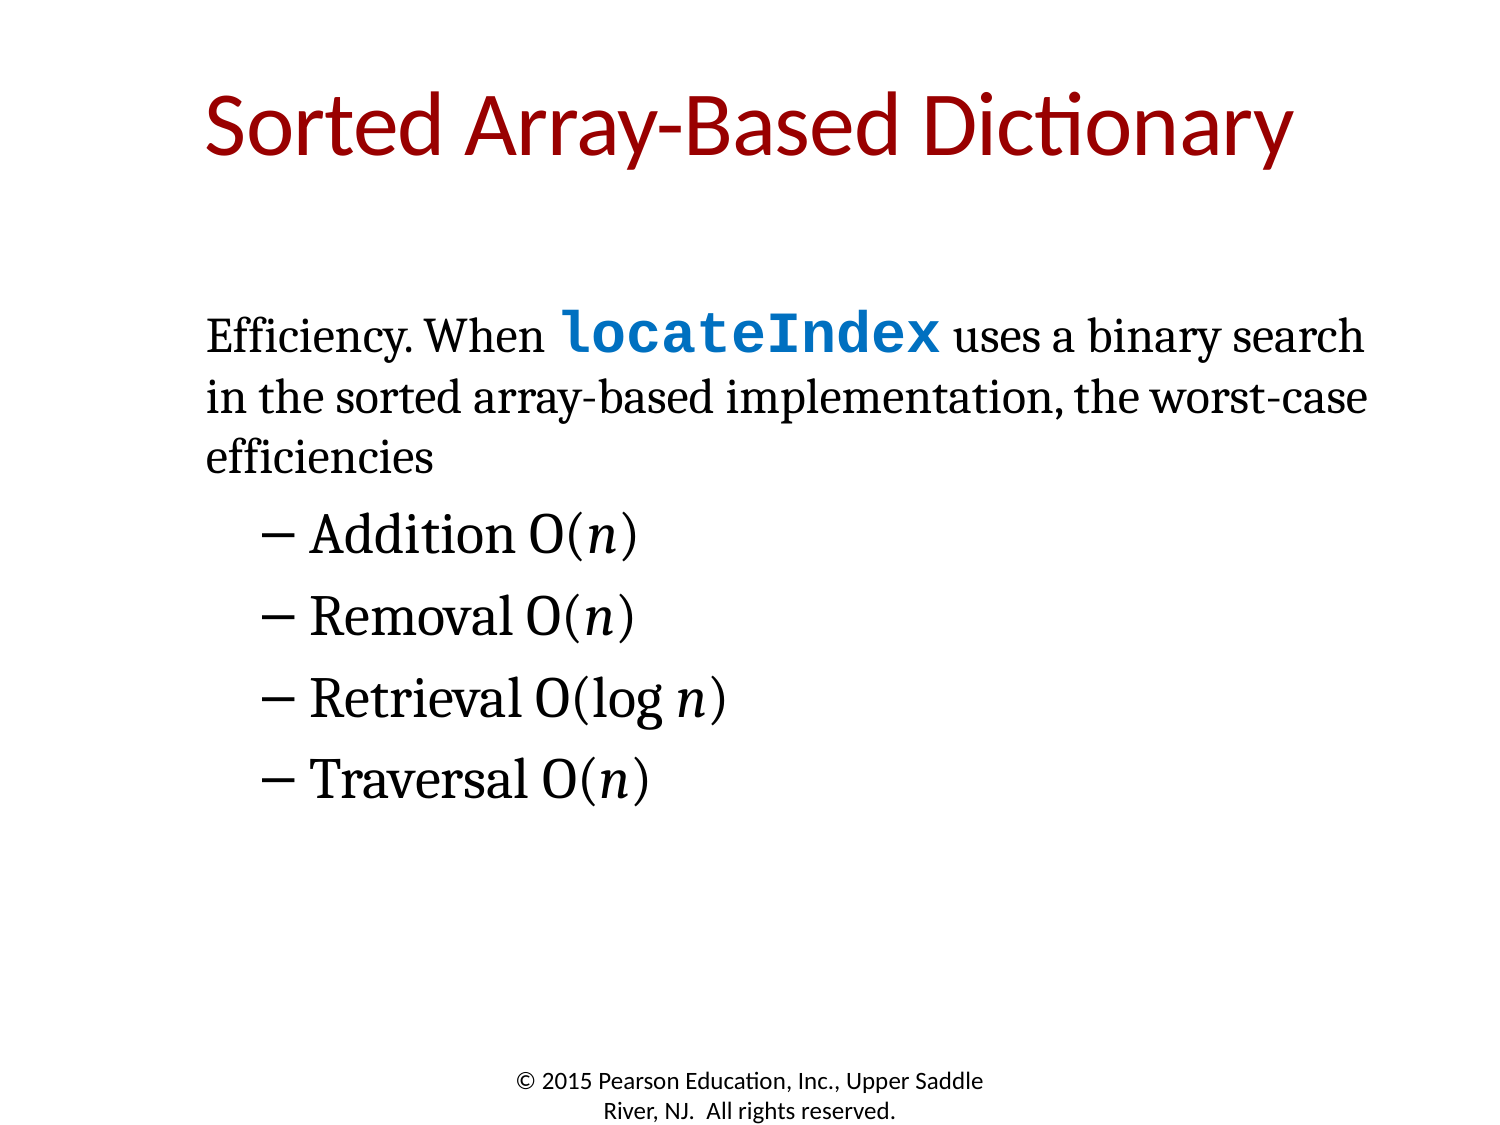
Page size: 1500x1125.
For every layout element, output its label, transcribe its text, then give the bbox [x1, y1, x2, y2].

list Efficiency. When locateIndex uses a binary search in the sorted array-based implementation, the worst-case efficiencies Addition O(n) Removal O(n) Retrieval O(log n) Traversal O(n) [190, 286, 1421, 1023]
title Sorted Array-Based Dictionary [75, 24, 1425, 213]
footer © 2015 Pearson Education, Inc., Upper Saddle River, NJ. All rights reserved. [512, 1065, 988, 1125]
